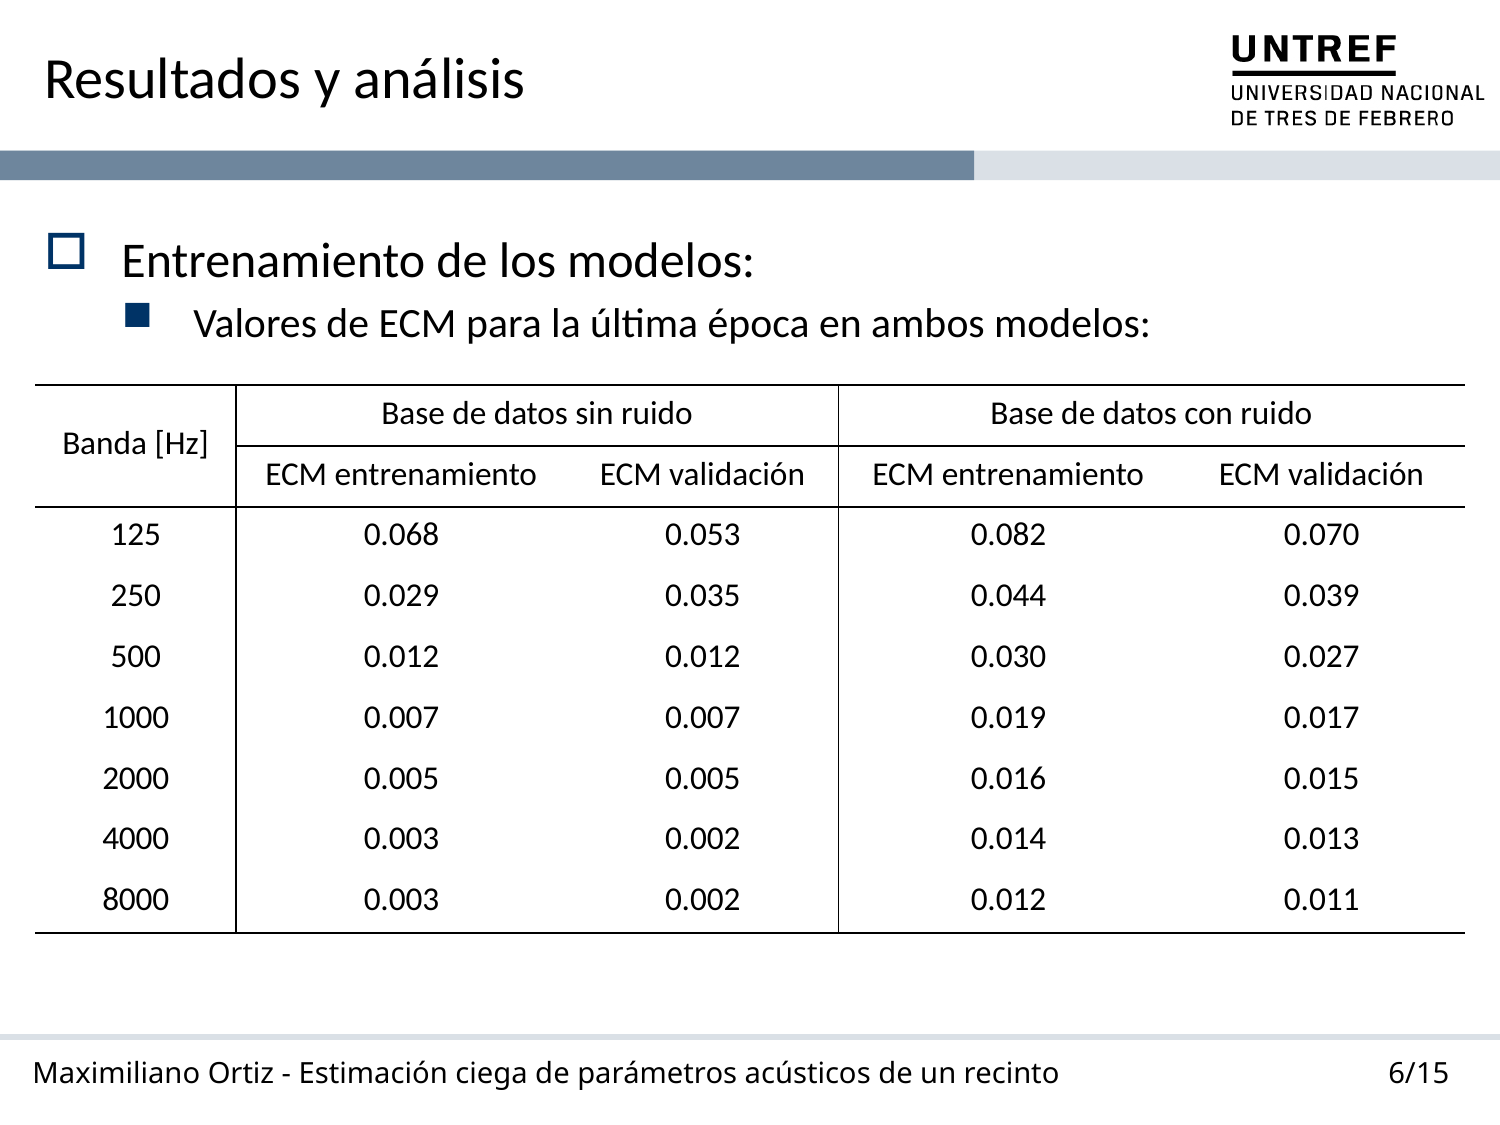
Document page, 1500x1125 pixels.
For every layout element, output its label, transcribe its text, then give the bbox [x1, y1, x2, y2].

table_cell 125 [35, 508, 235, 568]
table_cell 0.012 [237, 629, 567, 689]
text_box 6/15 [1187, 1046, 1465, 1111]
table_cell 0.003 [237, 872, 567, 932]
table_cell 0.013 [1179, 811, 1465, 872]
title Resultados y análisis [29, 14, 1211, 136]
table_cell ECM validación [567, 447, 838, 506]
table_cell 2000 [35, 750, 235, 811]
table_cell 0.030 [839, 629, 1179, 689]
table_cell 250 [35, 568, 235, 629]
table_cell 0.003 [237, 811, 567, 872]
table_cell ECM entrenamiento [839, 447, 1179, 506]
table_cell 0.007 [237, 689, 567, 750]
table_cell 0.015 [1179, 750, 1465, 811]
text_box Maximiliano Ortiz - Estimación ciega de parámetros acústicos de un recinto [17, 1046, 1187, 1111]
table_cell 0.016 [839, 750, 1179, 811]
table_cell 0.011 [1179, 872, 1465, 932]
table_cell 8000 [35, 872, 235, 932]
table_cell 0.029 [237, 568, 567, 629]
table_cell 0.044 [839, 568, 1179, 629]
picture [1224, 31, 1495, 132]
table_cell 0.012 [567, 629, 838, 689]
table_cell 0.027 [1179, 629, 1465, 689]
table_cell 0.012 [839, 872, 1179, 932]
list Entrenamiento de los modelos: Valores de ECM para la última época en ambos modelos: [29, 219, 1459, 1005]
table_cell 0.017 [1179, 689, 1465, 750]
table_cell 500 [35, 629, 235, 689]
table_header Base de datos sin ruido [237, 386, 838, 445]
table_cell 0.035 [567, 568, 838, 629]
table_cell 0.014 [839, 811, 1179, 872]
table_cell 0.082 [839, 508, 1179, 568]
table_cell 0.002 [567, 872, 838, 932]
table_cell ECM validación [1179, 447, 1465, 506]
table_cell 0.068 [237, 508, 567, 568]
table_cell 0.070 [1179, 508, 1465, 568]
table_cell 0.005 [237, 750, 567, 811]
table_cell 0.005 [567, 750, 838, 811]
table_cell 0.053 [567, 508, 838, 568]
table_header Banda [Hz] [35, 386, 235, 506]
table_cell 0.019 [839, 689, 1179, 750]
table_cell 0.007 [567, 689, 838, 750]
table_cell 0.002 [567, 811, 838, 872]
table_header Base de datos con ruido [839, 386, 1465, 445]
table_cell 1000 [35, 689, 235, 750]
table_cell 4000 [35, 811, 235, 872]
table_cell ECM entrenamiento [237, 447, 567, 506]
table_cell 0.039 [1179, 568, 1465, 629]
